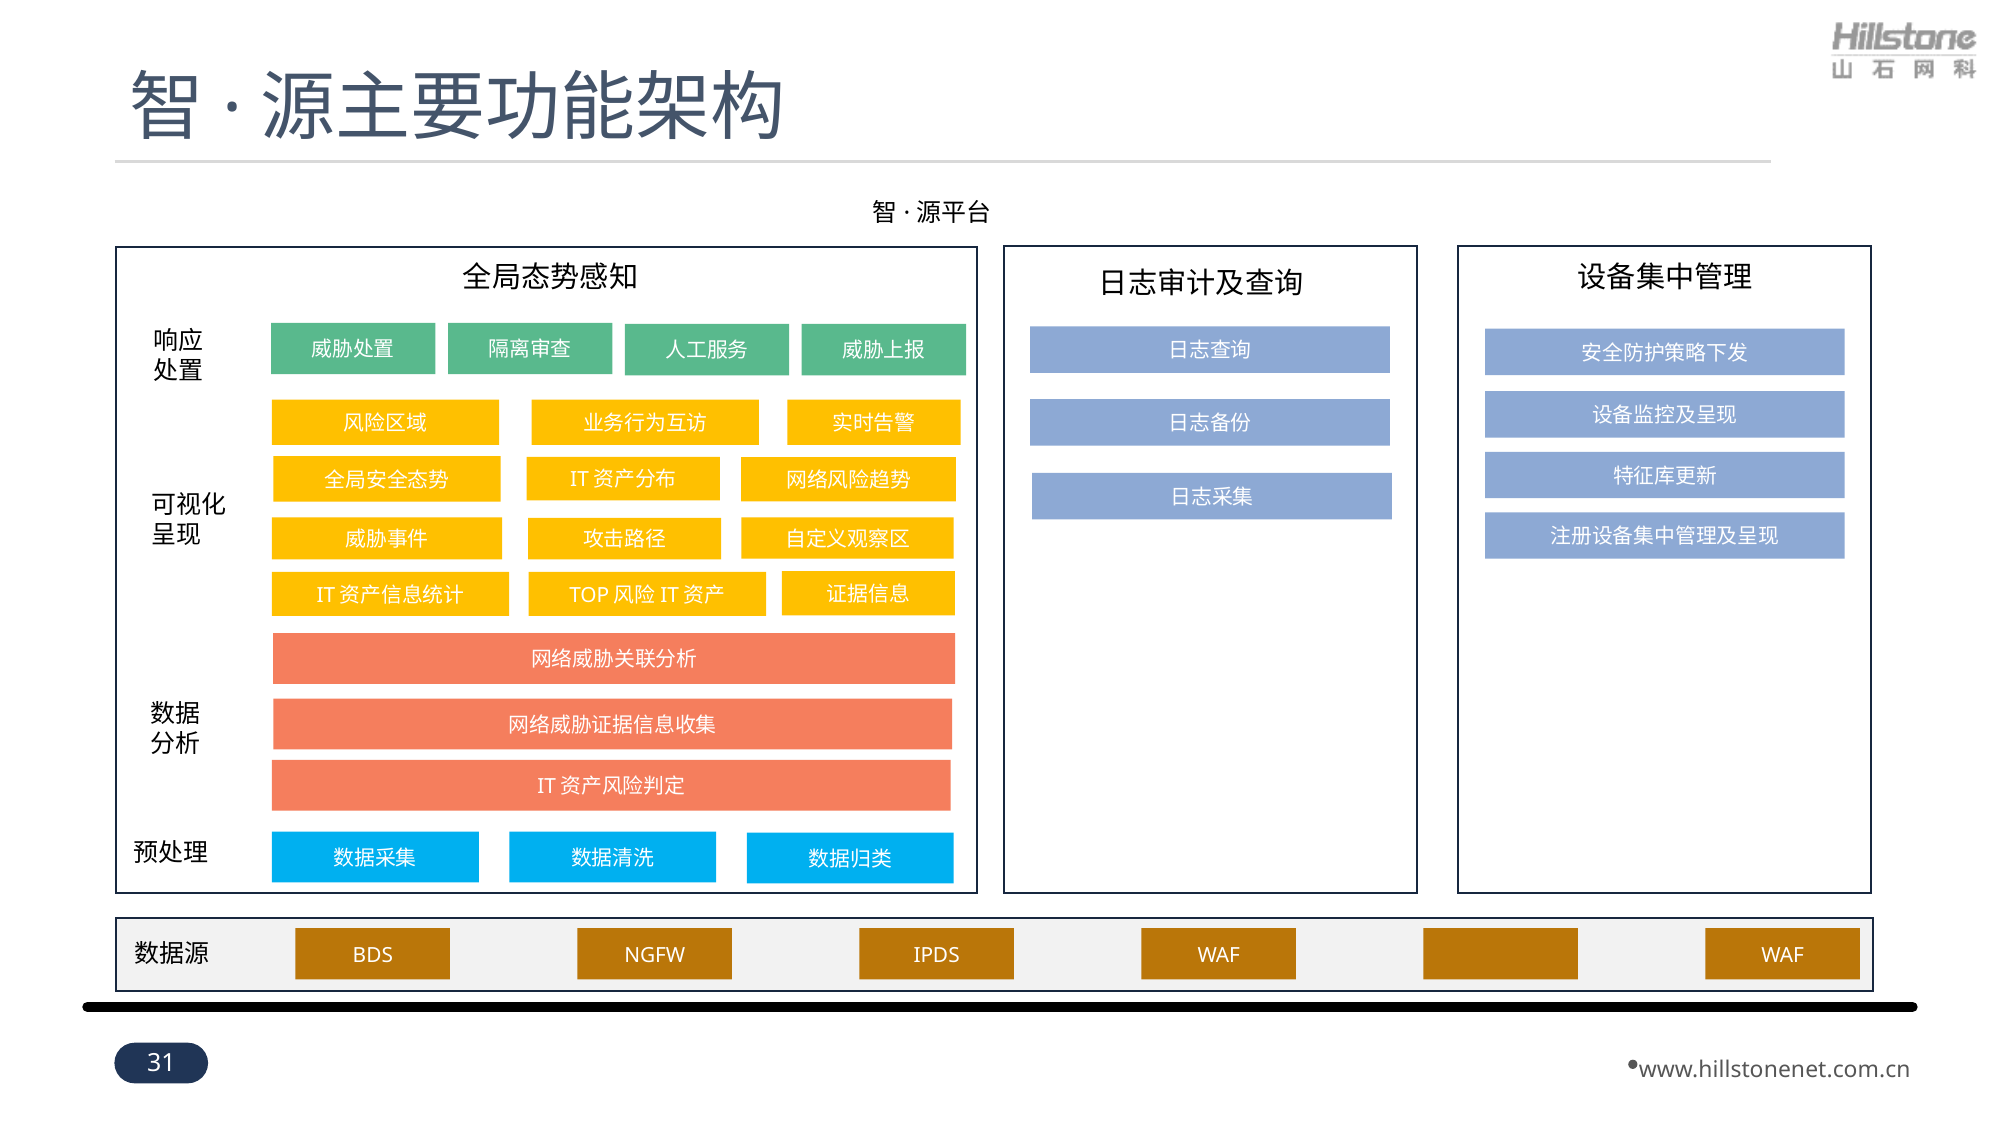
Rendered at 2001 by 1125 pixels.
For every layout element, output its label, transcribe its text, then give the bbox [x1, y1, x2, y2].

picture [1817, 13, 1989, 85]
text_box IT资产分布 [526, 456, 721, 501]
text_box 网络风险趋势 [740, 456, 957, 502]
text_box 威胁事件 [271, 516, 503, 560]
text_box 设备集中管理 [1562, 251, 1781, 302]
text_box 攻击路径 [527, 517, 722, 560]
text_box 证据信息 [781, 570, 956, 616]
text_box [115, 246, 978, 894]
text_box 自定义观察区 [740, 516, 955, 560]
text_box 人工服务 [624, 323, 790, 376]
text_box 网络威胁证据信息收集 [272, 698, 953, 750]
text_box 日志采集 [1031, 472, 1393, 520]
text_box 实时告警 [786, 399, 962, 446]
text_box 威胁处置 [270, 322, 437, 375]
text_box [116, 917, 1874, 991]
text_box 风险区域 [271, 399, 500, 446]
text_box [1457, 245, 1872, 894]
text_box 可视化 呈现 [136, 480, 281, 556]
text_box 数据清洗 [508, 831, 717, 883]
text_box 智·源平台 [857, 189, 1091, 235]
text_box 设备监控及呈现 [1484, 390, 1846, 439]
text_box 日志查询 [1029, 325, 1391, 374]
text_box 全局安全态势 [272, 455, 502, 503]
text_box 日志备份 [1029, 398, 1391, 447]
text_box 全局态势感知 [448, 251, 657, 302]
text_box TOP风险IT资产 [528, 571, 767, 617]
text_box 数据归类 [746, 832, 955, 884]
text_box 注册设备集中管理及呈现 [1484, 511, 1846, 560]
text_box 日志审计及查询 [1084, 256, 1336, 307]
text_box 业务行为互访 [531, 399, 760, 446]
text_box 响应 处置 [138, 316, 259, 392]
text_box 威胁上报 [801, 323, 967, 376]
slide_number 31 [114, 1042, 209, 1084]
text_box IT资产信息统计 [271, 571, 510, 617]
text_box 数据 分析 [135, 690, 260, 766]
text_box 数据采集 [271, 831, 480, 883]
text_box 安全防护策略下发 [1484, 328, 1846, 376]
text_box [1003, 245, 1418, 894]
title 智·源主要功能架构 [114, 59, 1724, 159]
text_box 网络威胁关联分析 [272, 632, 956, 685]
text_box 特征库更新 [1484, 451, 1846, 499]
text_box 隔离审查 [447, 322, 613, 375]
text_box 预处理 [118, 829, 283, 874]
text_box IT资产风险判定 [271, 759, 952, 812]
